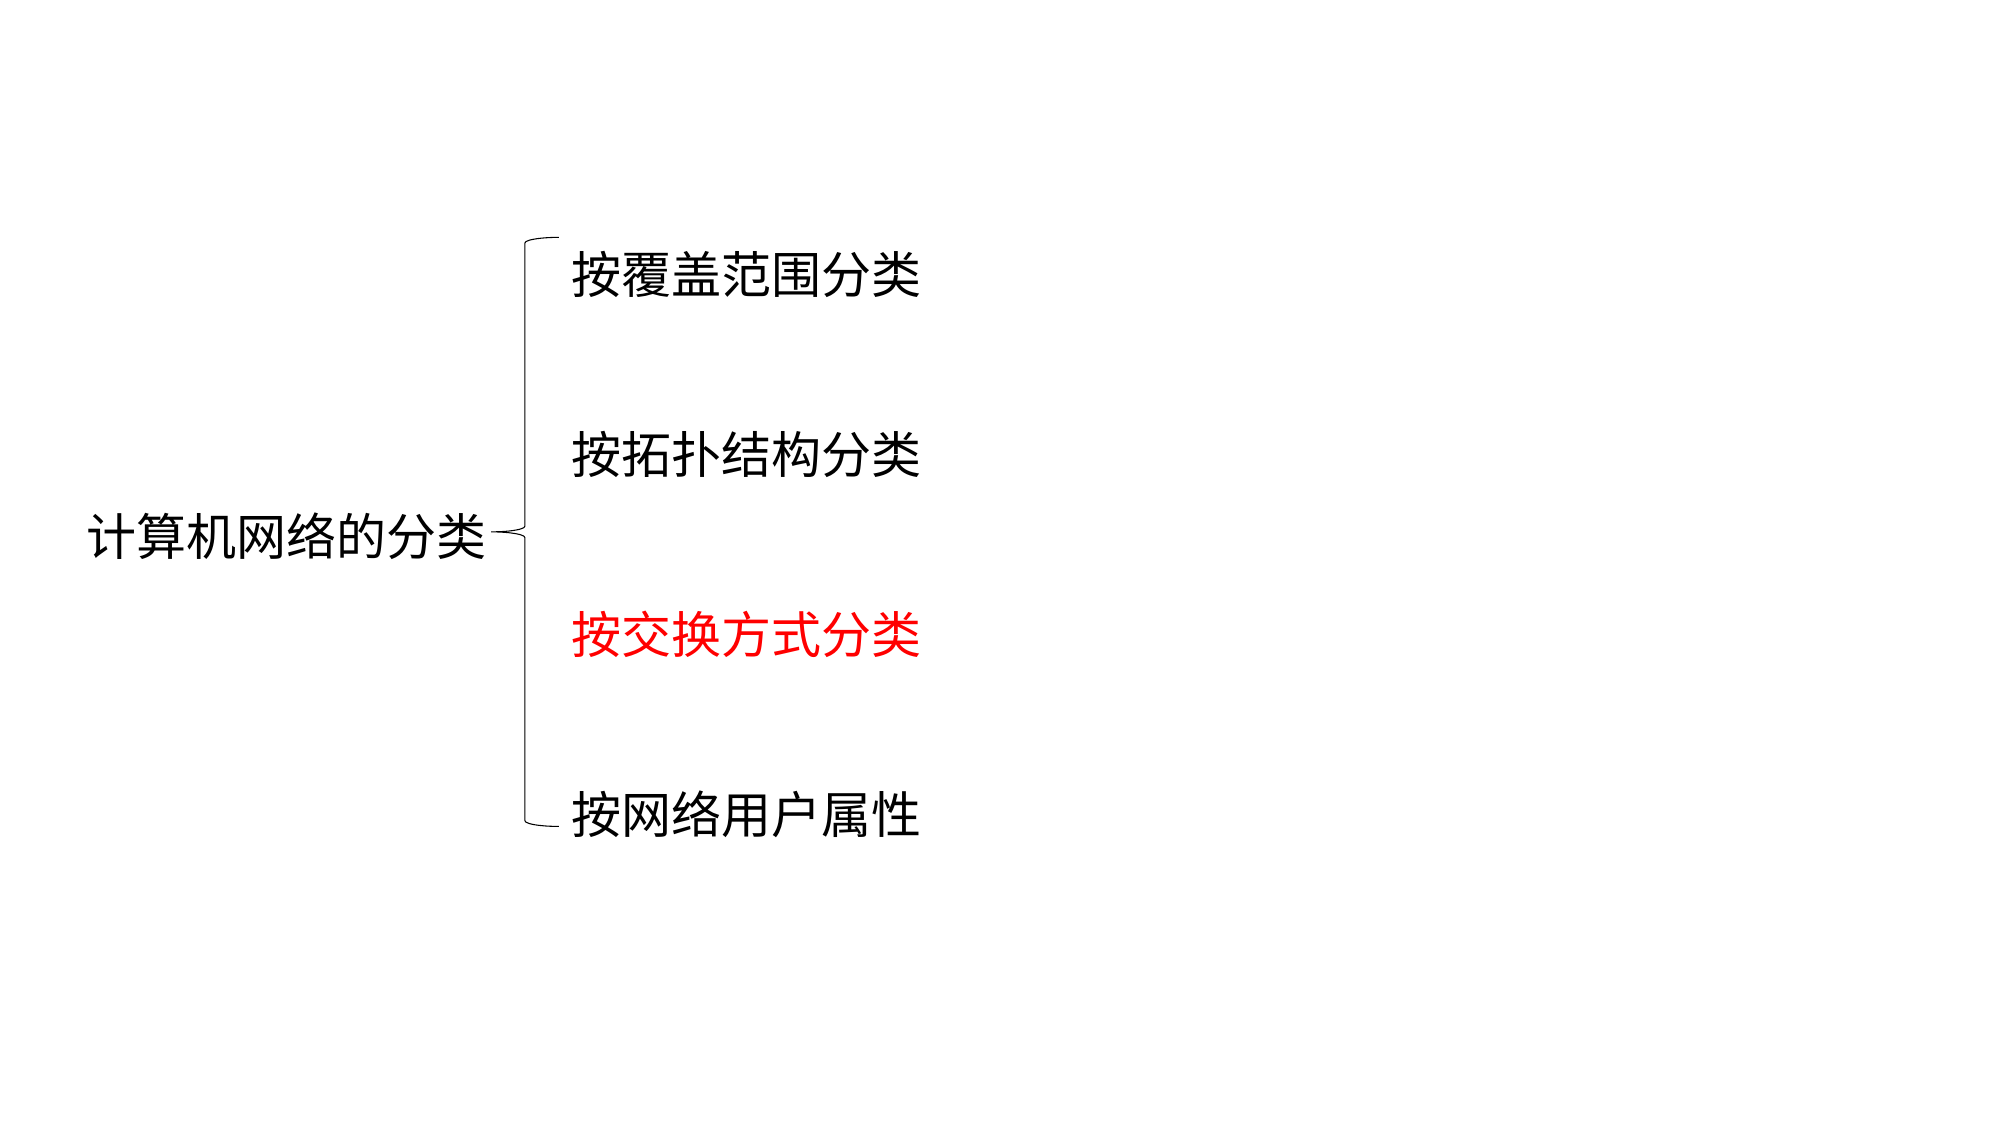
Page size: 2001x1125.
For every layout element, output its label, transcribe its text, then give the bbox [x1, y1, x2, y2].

text_box 计算机网络的分类 [71, 498, 524, 574]
text_box [491, 236, 559, 827]
text_box 按覆盖范围分类 按拓扑结构分类 按交换方式分类 按网络用户属性 [556, 206, 1792, 851]
